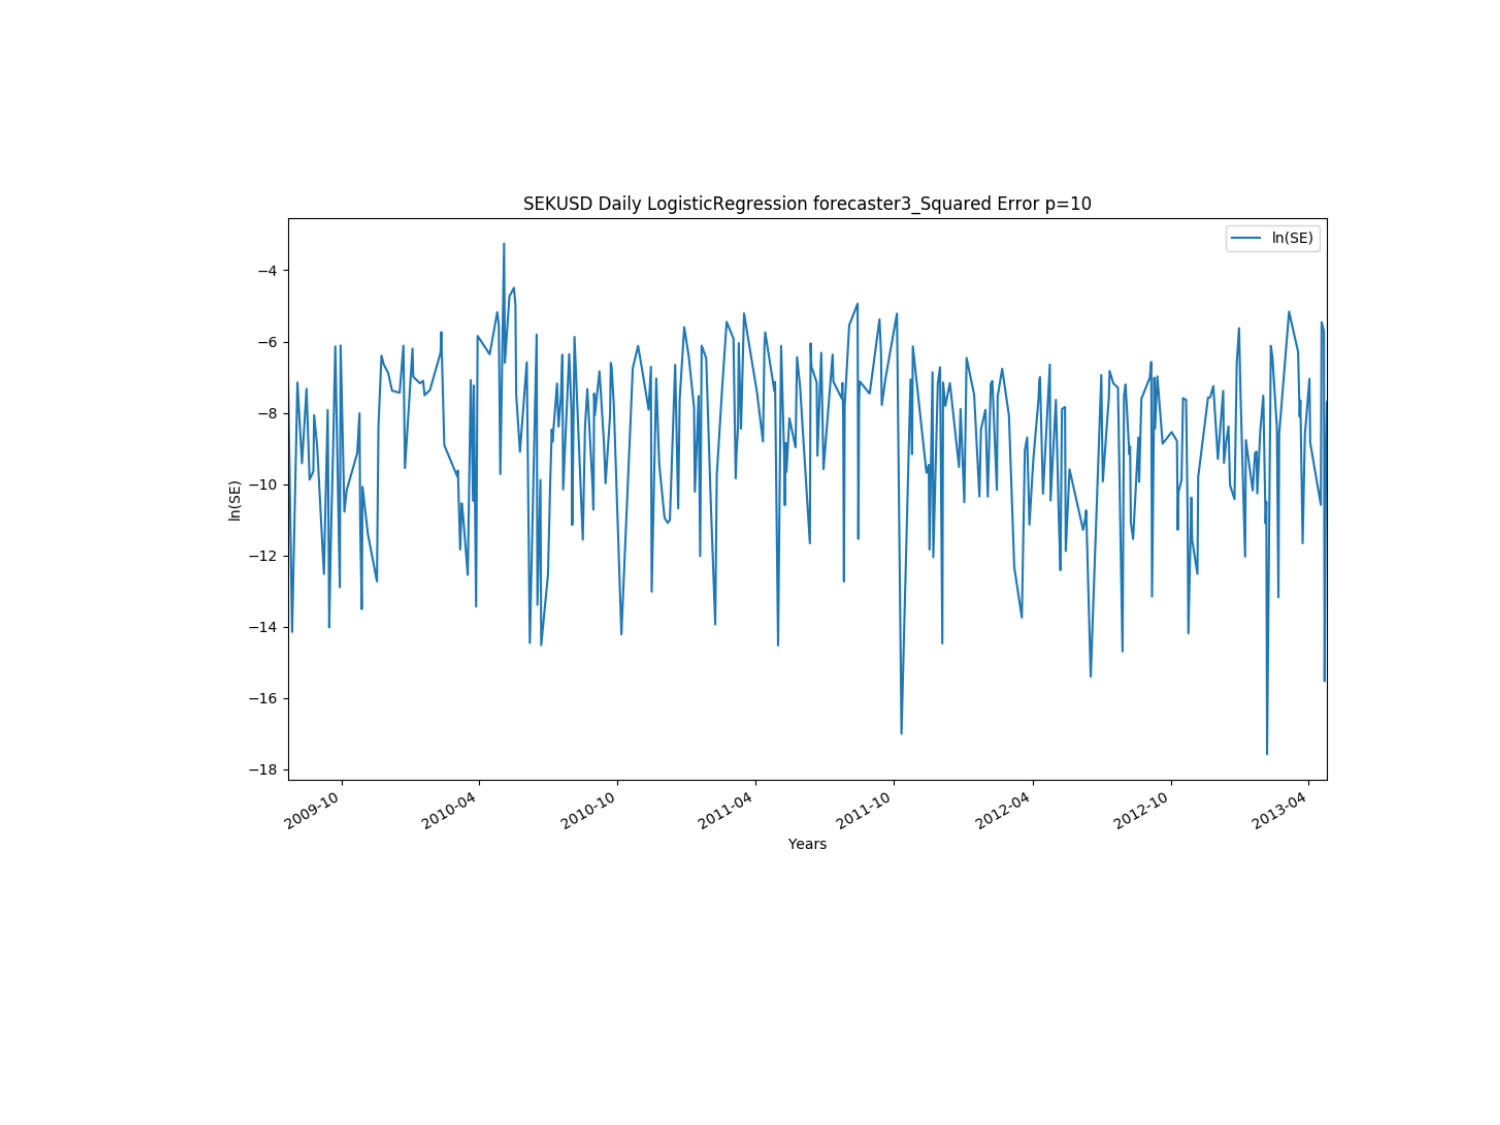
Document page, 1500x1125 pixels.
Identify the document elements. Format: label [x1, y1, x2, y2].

picture [119, 119, 1461, 946]
